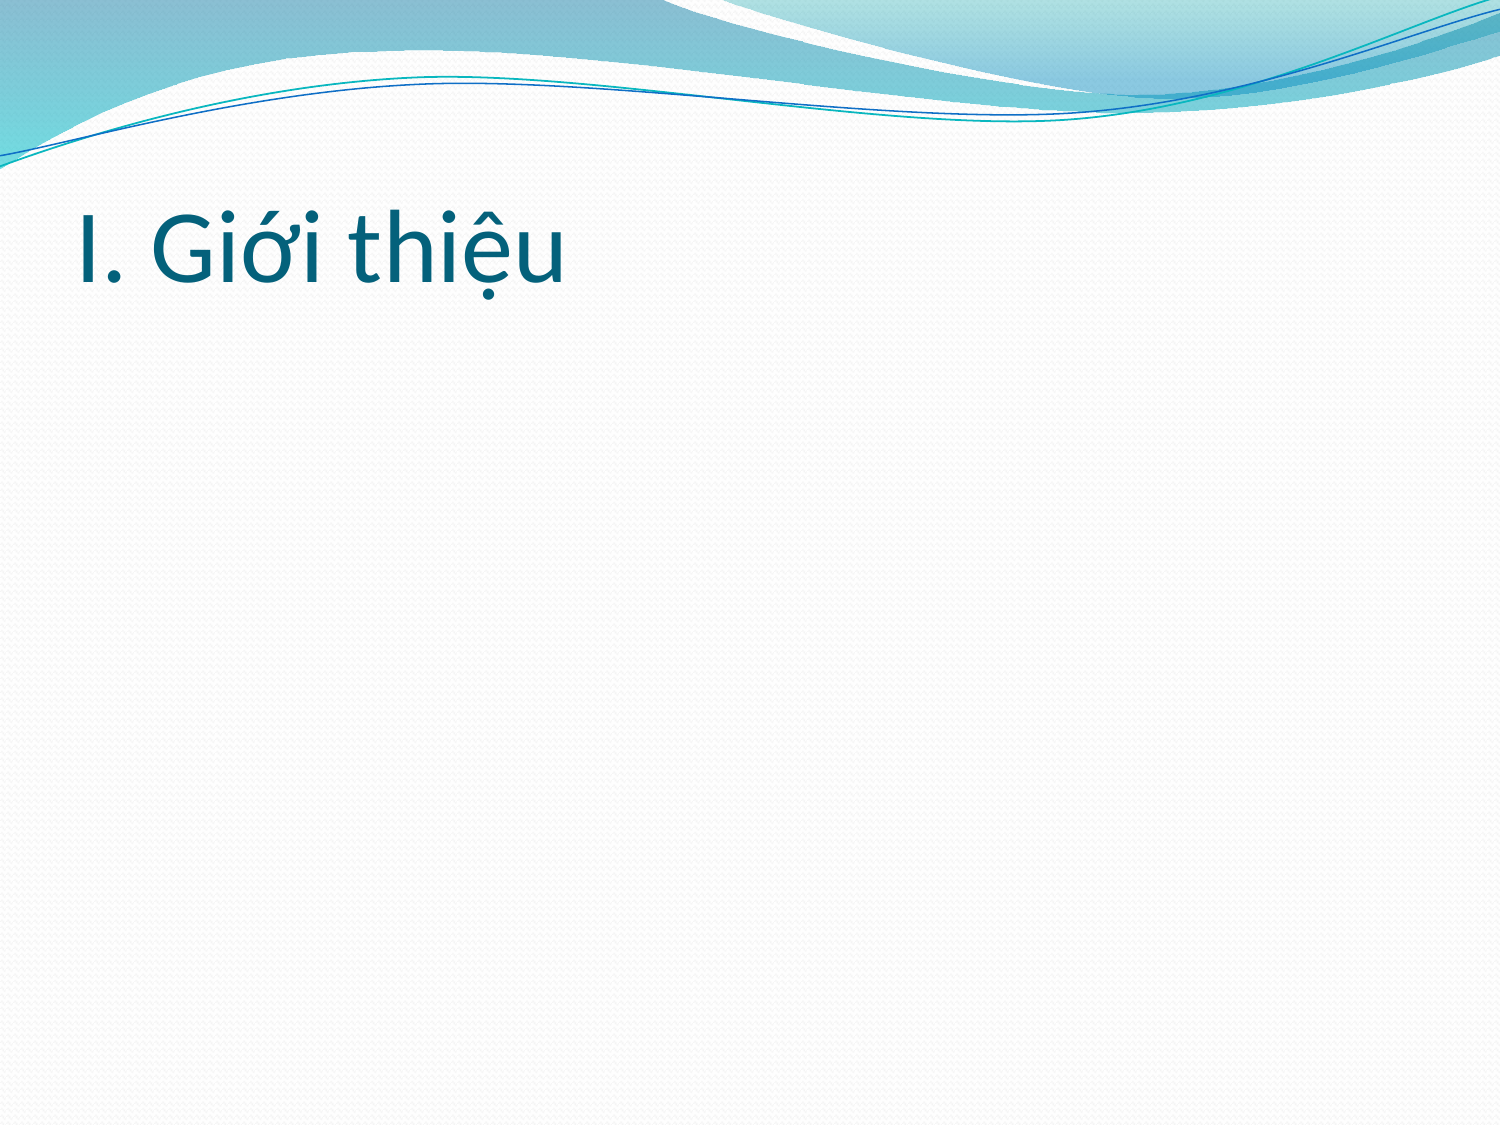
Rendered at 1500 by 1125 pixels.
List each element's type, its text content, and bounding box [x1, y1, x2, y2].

title I. Giới thiệu [75, 115, 1425, 303]
